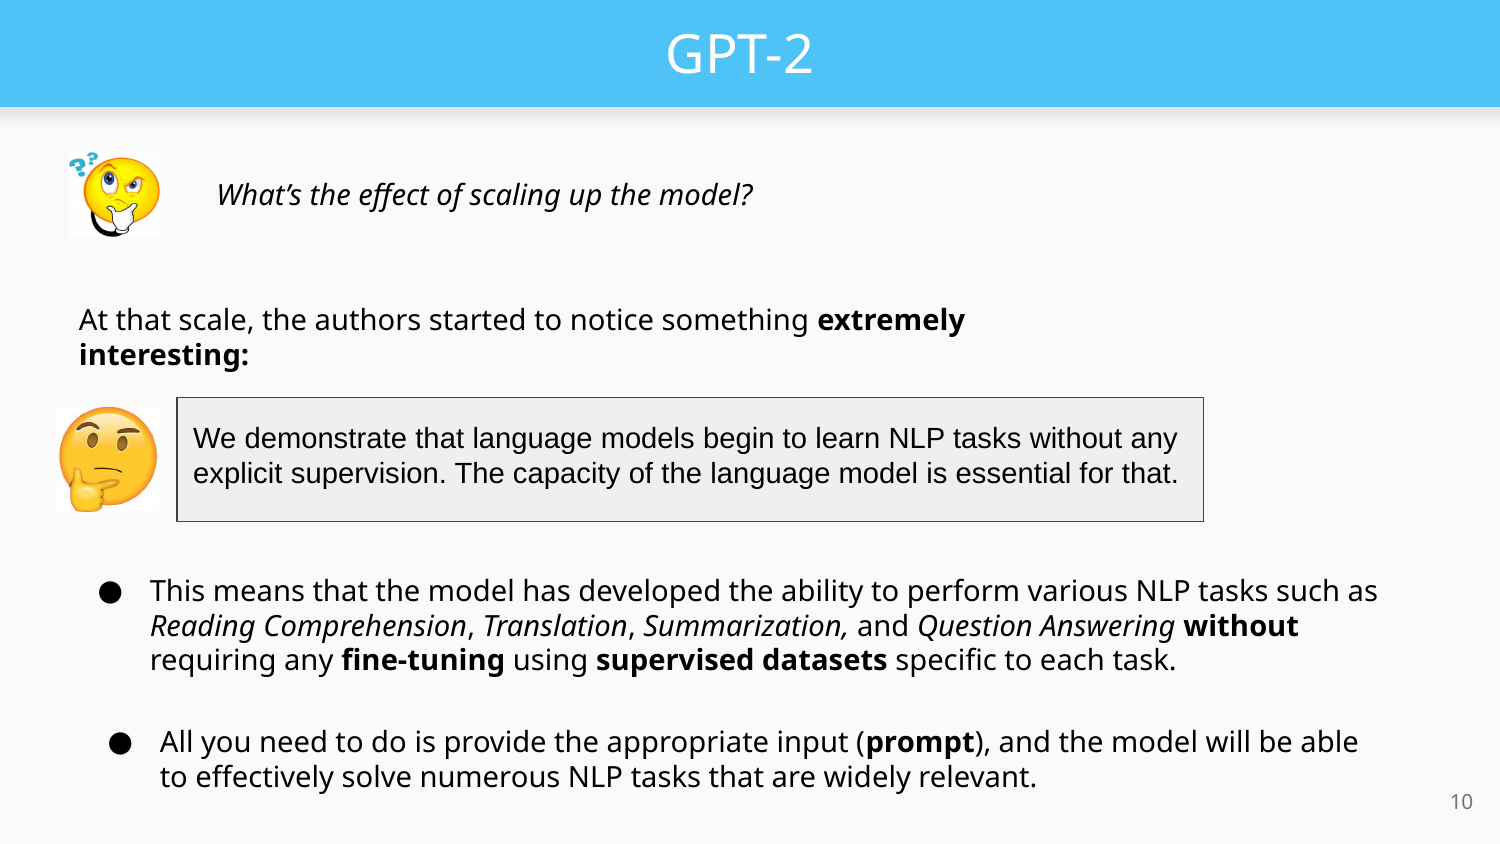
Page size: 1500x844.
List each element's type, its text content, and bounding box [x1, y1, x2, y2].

title GPT-2 [16, 2, 1464, 102]
text_box What’s the effect of scaling up the model? [201, 161, 799, 227]
text_box This means that the model has developed the ability to perform various NLP tasks such as Reading Comprehension, Translation, Summarization, and Question Answering without requiring any fine-tuning using supervised datasets specific to each task. [59, 556, 1441, 692]
text_box We demonstrate that language models begin to learn NLP tasks without any explicit supervision. The capacity of the language model is essential for that. [178, 404, 1263, 504]
text_box At that scale, the authors started to notice something extremely interesting: [63, 286, 1112, 387]
picture [69, 152, 161, 237]
picture [56, 407, 161, 512]
text_box All you need to do is provide the appropriate input (prompt), and the model will be able to effectively solve numerous NLP tasks that are widely relevant. [69, 708, 1405, 808]
slide_number ‹#› [1398, 770, 1489, 835]
text_box [176, 397, 1204, 522]
